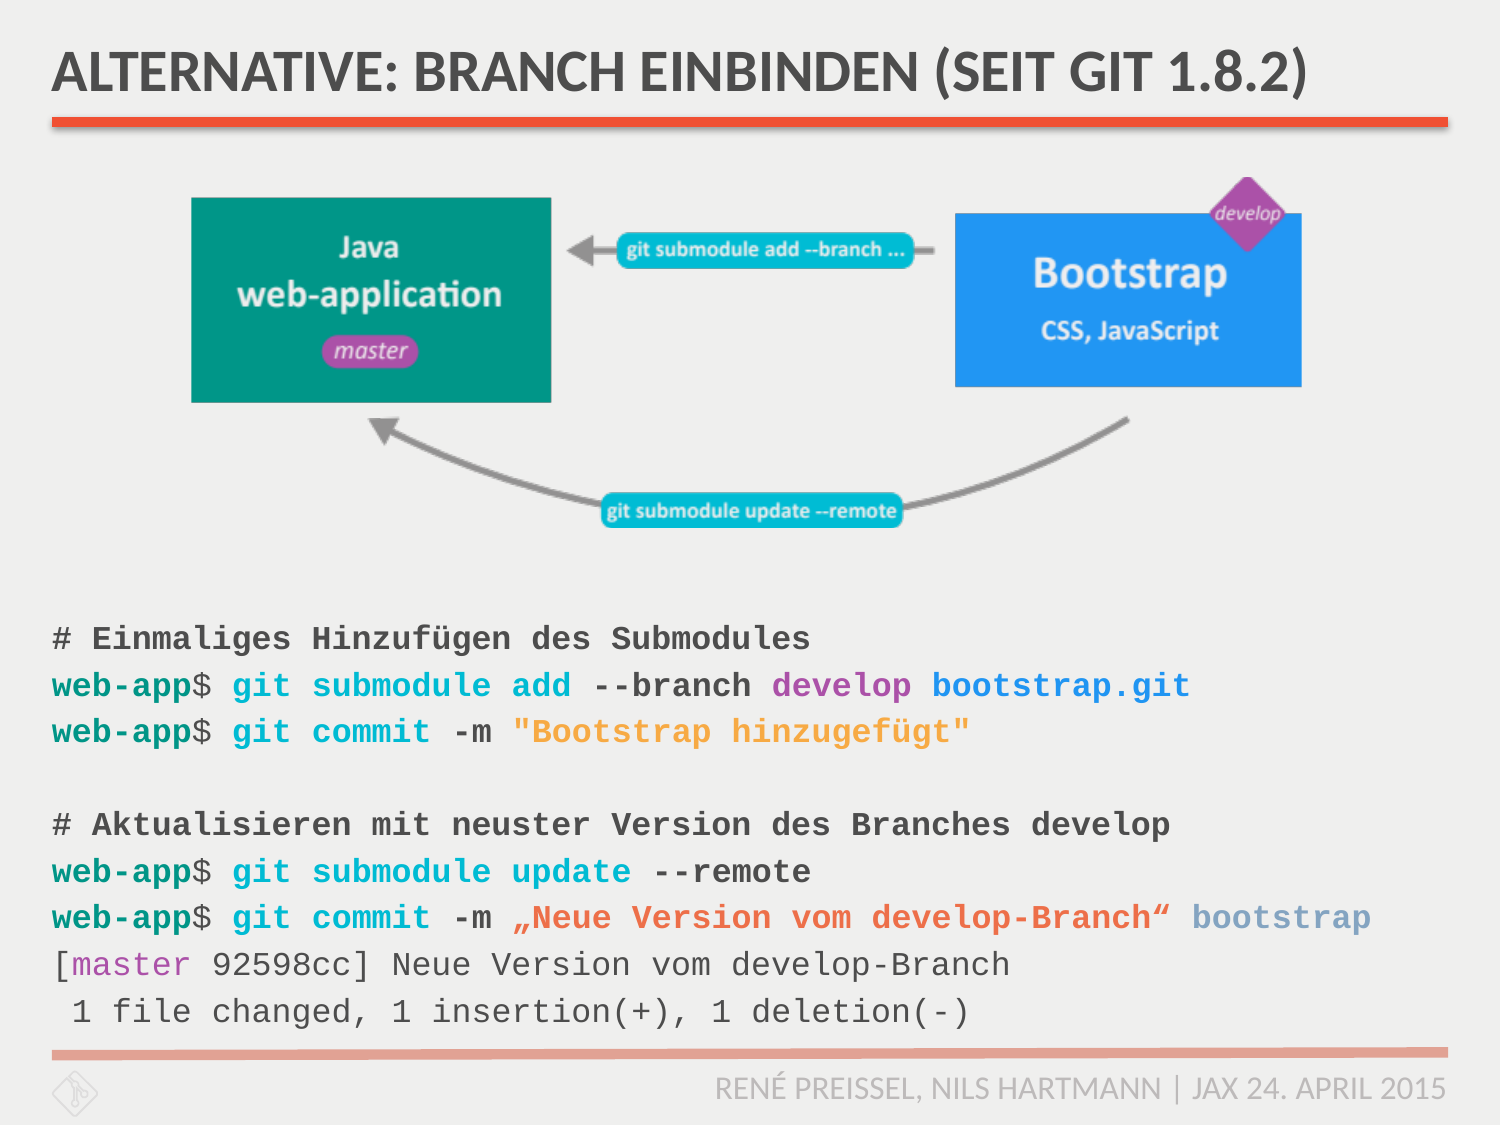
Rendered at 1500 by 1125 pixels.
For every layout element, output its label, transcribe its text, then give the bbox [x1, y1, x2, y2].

title ALTERNATIVE: BRANCH EINBINDEN (SEIT GIT 1.8.2) [51, 30, 1449, 104]
list # Einmaliges Hinzufügen des Submodules web-app$ git submodule add --branch develop bootstrap.git web-app$ git commit -m "Bootstrap hinzugefügt" # Aktualisieren mit neuster Version des Branches develop web-app$ git submodule update --remote web-app$ git commit -m „Neue Version vom develop-Branch“ bootstrap [master 92598cc] Neue Version vom develop-Branch 1 file changed, 1 insertion(+), 1 deletion(-) [51, 616, 1449, 1035]
picture [191, 176, 1302, 528]
